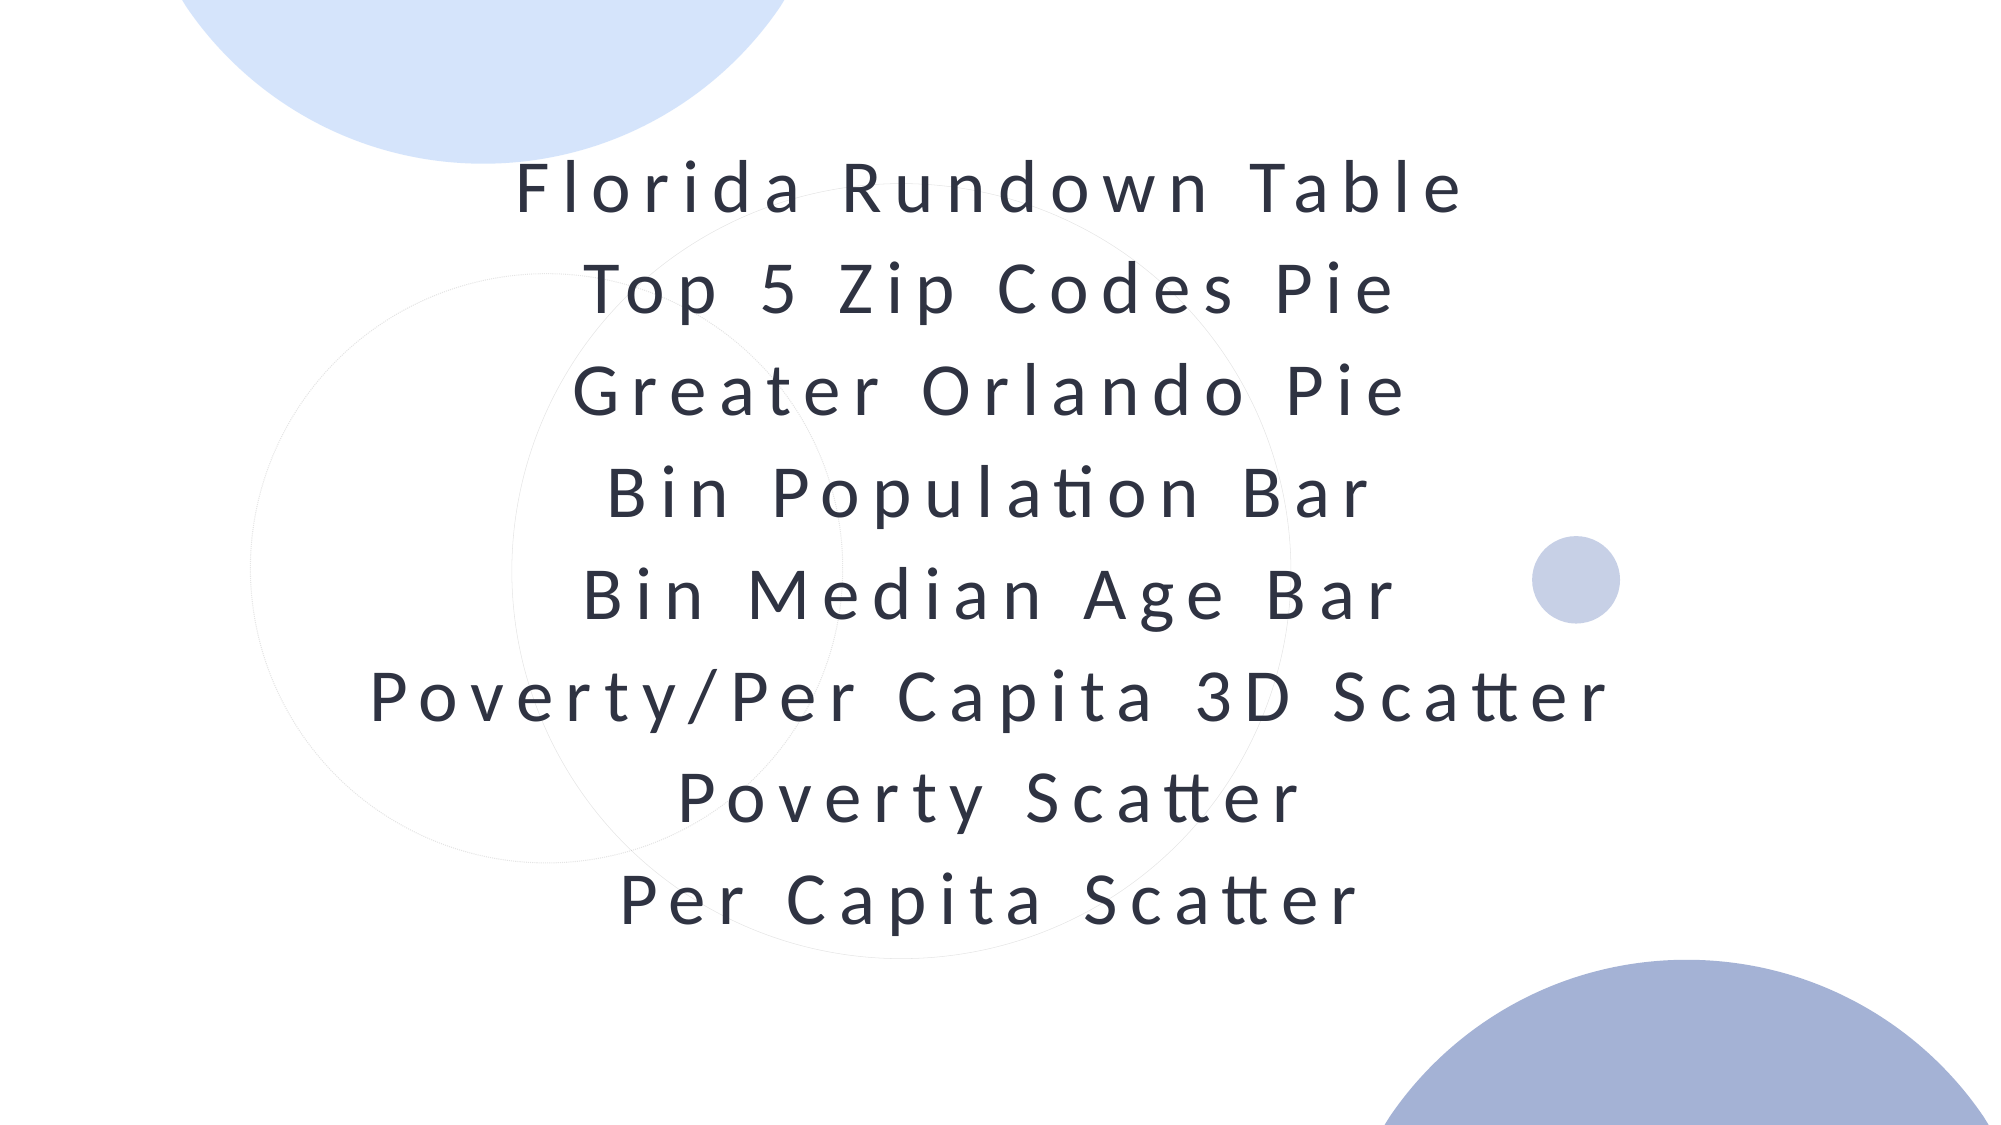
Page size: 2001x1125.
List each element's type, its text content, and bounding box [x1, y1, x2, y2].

subtitle Florida Rundown Table Top 5 Zip Codes Pie Greater Orlando Pie Bin Population Bar Bin Median Age Bar Poverty/Per Capita 3D Scatter Poverty Scatter Per Capita Scatter [113, 139, 1864, 280]
